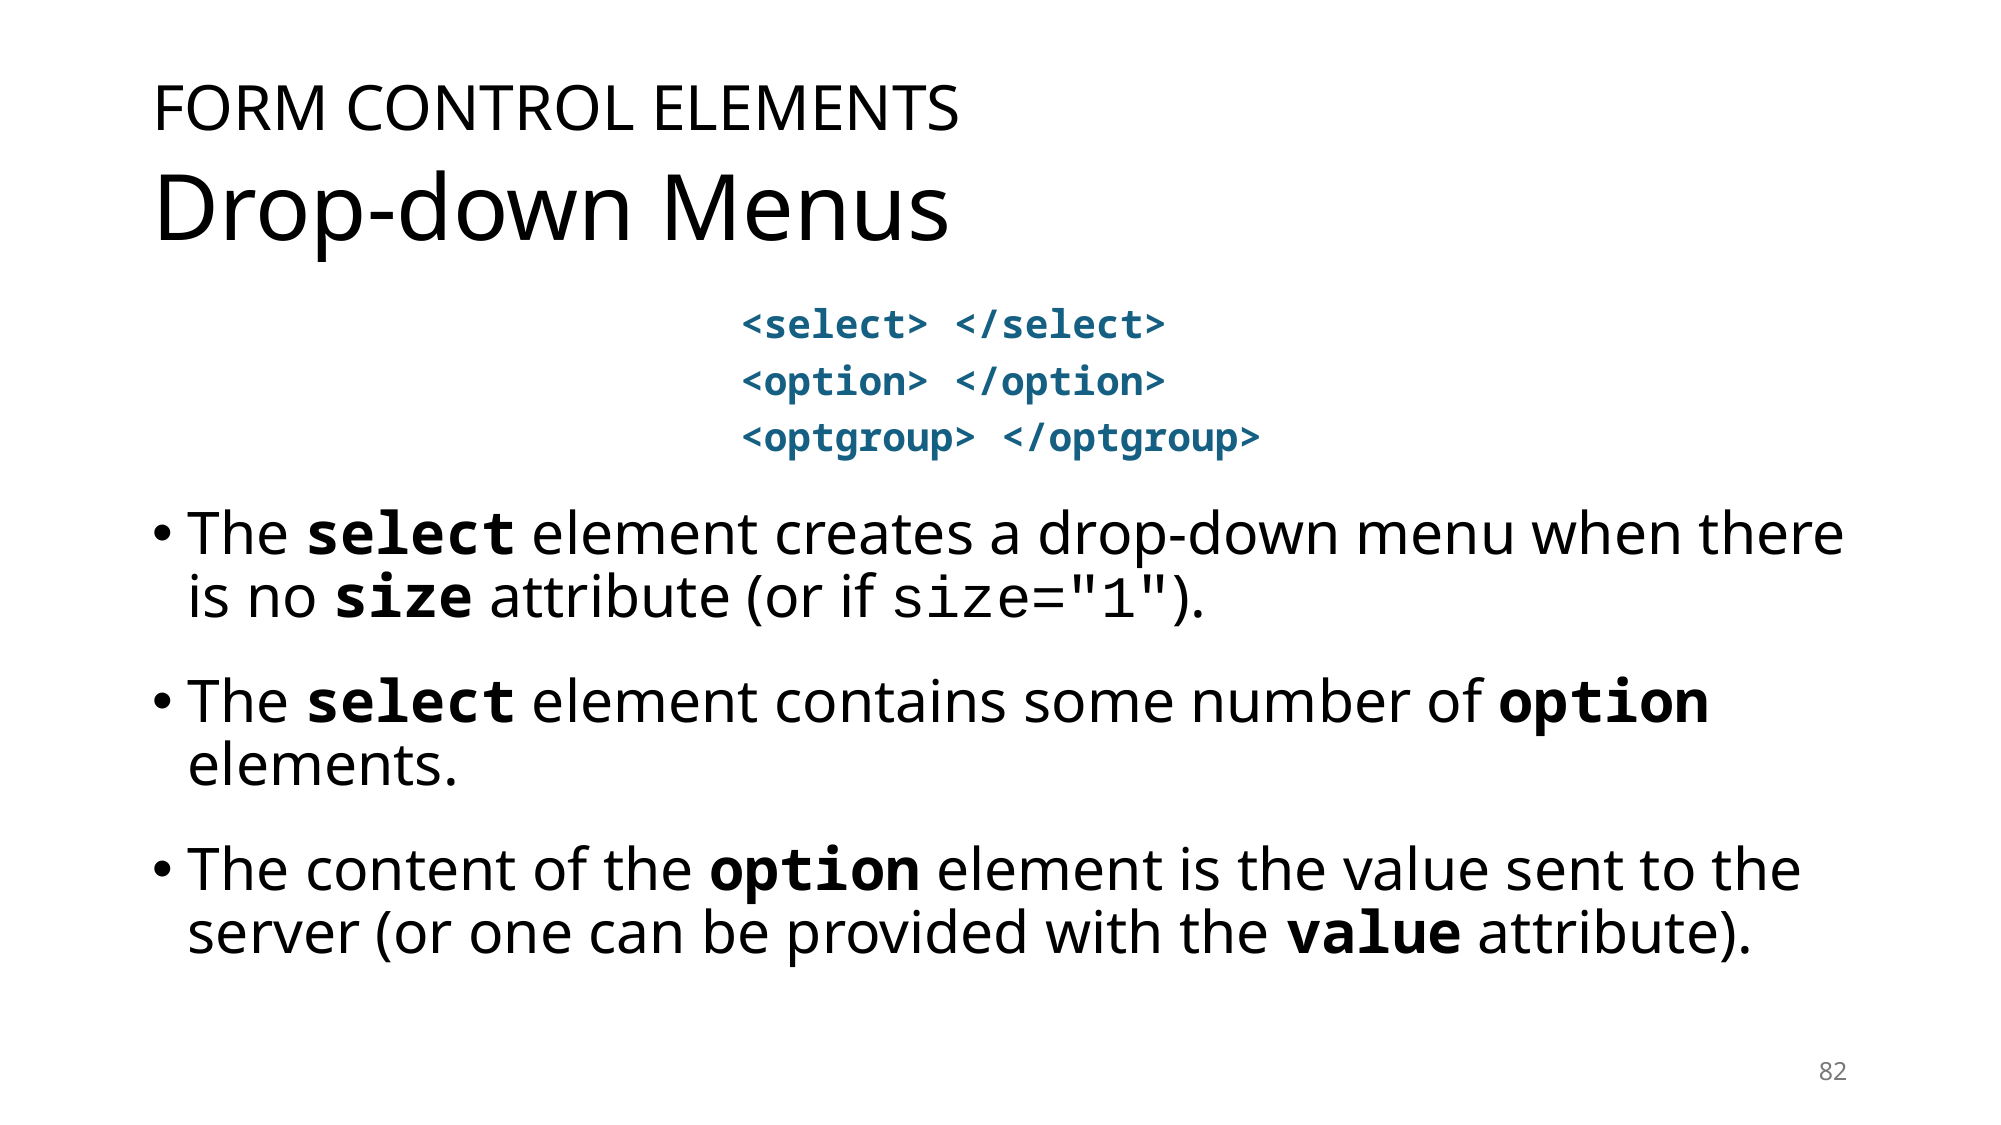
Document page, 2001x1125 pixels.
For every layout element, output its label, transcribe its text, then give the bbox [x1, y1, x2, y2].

text_box <select> </select> <option> </option> <optgroup> </optgroup> [734, 293, 1269, 466]
slide_number 82 [1412, 1042, 1863, 1103]
list The select element creates a drop-down menu when there is no size attribute (or if size="1"). The select element contains some number of option elements. The content of the option element is the value sent to the server (or one can be provided with the value attribute). [137, 496, 1863, 1014]
title FORM CONTROL ELEMENTS Drop-down Menus [137, 59, 1863, 278]
